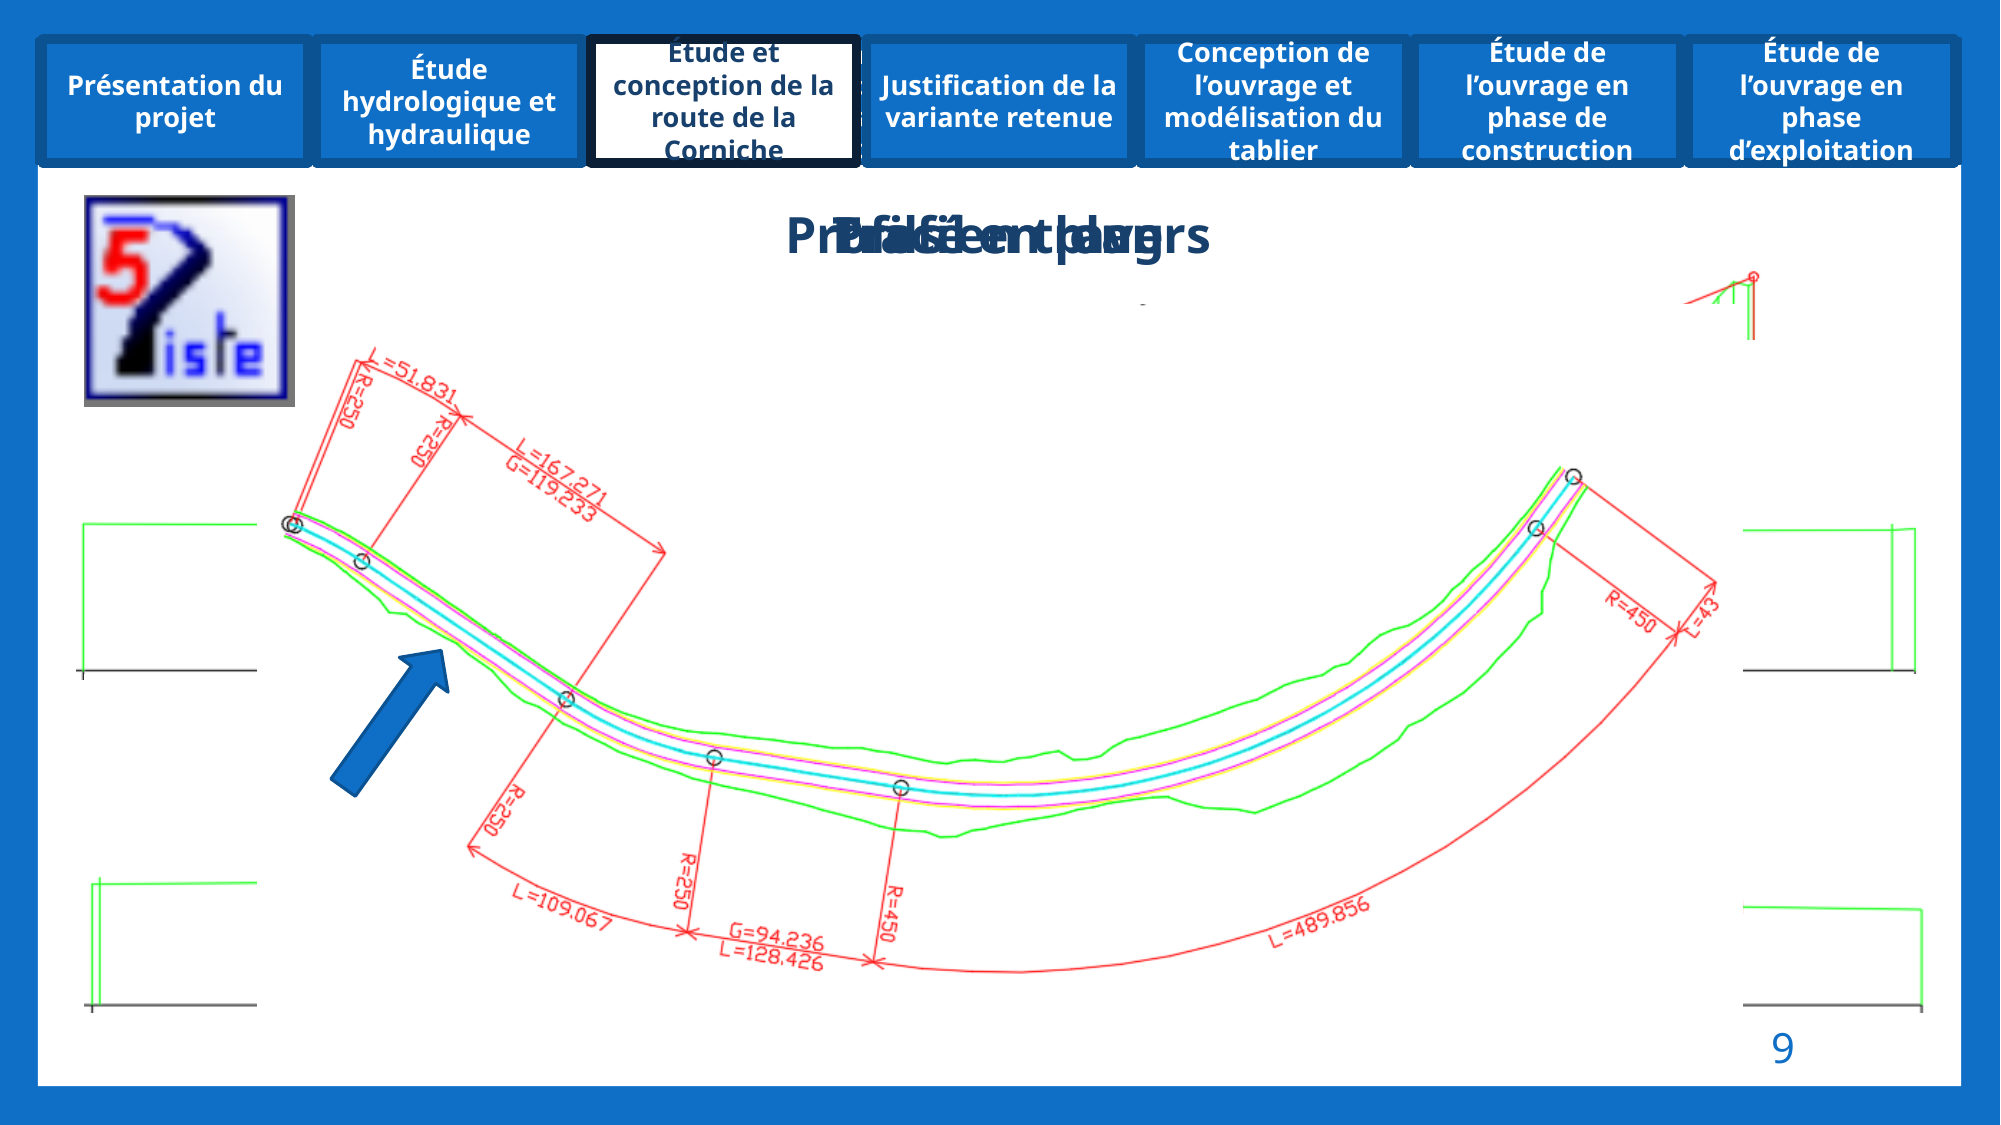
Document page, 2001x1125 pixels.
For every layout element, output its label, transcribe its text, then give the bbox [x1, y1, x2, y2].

text_box Présentation du projet [36, 37, 41, 164]
text_box Présentation du projet [41, 37, 310, 164]
text_box Étude hydrologique et hydraulique [315, 37, 584, 164]
text_box Étude de l’ouvrage en phase de construction [1413, 37, 1682, 164]
text_box Conception de l’ouvrage et modélisation du tablier [1139, 37, 1408, 164]
text_box Justification de la variante retenue [865, 37, 1134, 164]
text_box Étude de l’ouvrage en phase d’exploitation [1687, 37, 1956, 164]
text_box Etude et conception de la route [584, 37, 589, 164]
picture [75, 195, 1932, 1037]
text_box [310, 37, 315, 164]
text_box Etude de la précontrainte du tablier [1956, 37, 1962, 164]
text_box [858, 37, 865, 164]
text_box Conception de l’ouvrage [1134, 37, 1139, 164]
text_box Étude et conception de la route de la Corniche [589, 37, 858, 164]
text_box Modélisation du tablier [1682, 37, 1687, 164]
text_box Profils en travers [685, 195, 1311, 252]
slide_number 9 [1530, 1025, 1811, 1081]
text_box Les hypothèses de calcul [1408, 37, 1413, 164]
